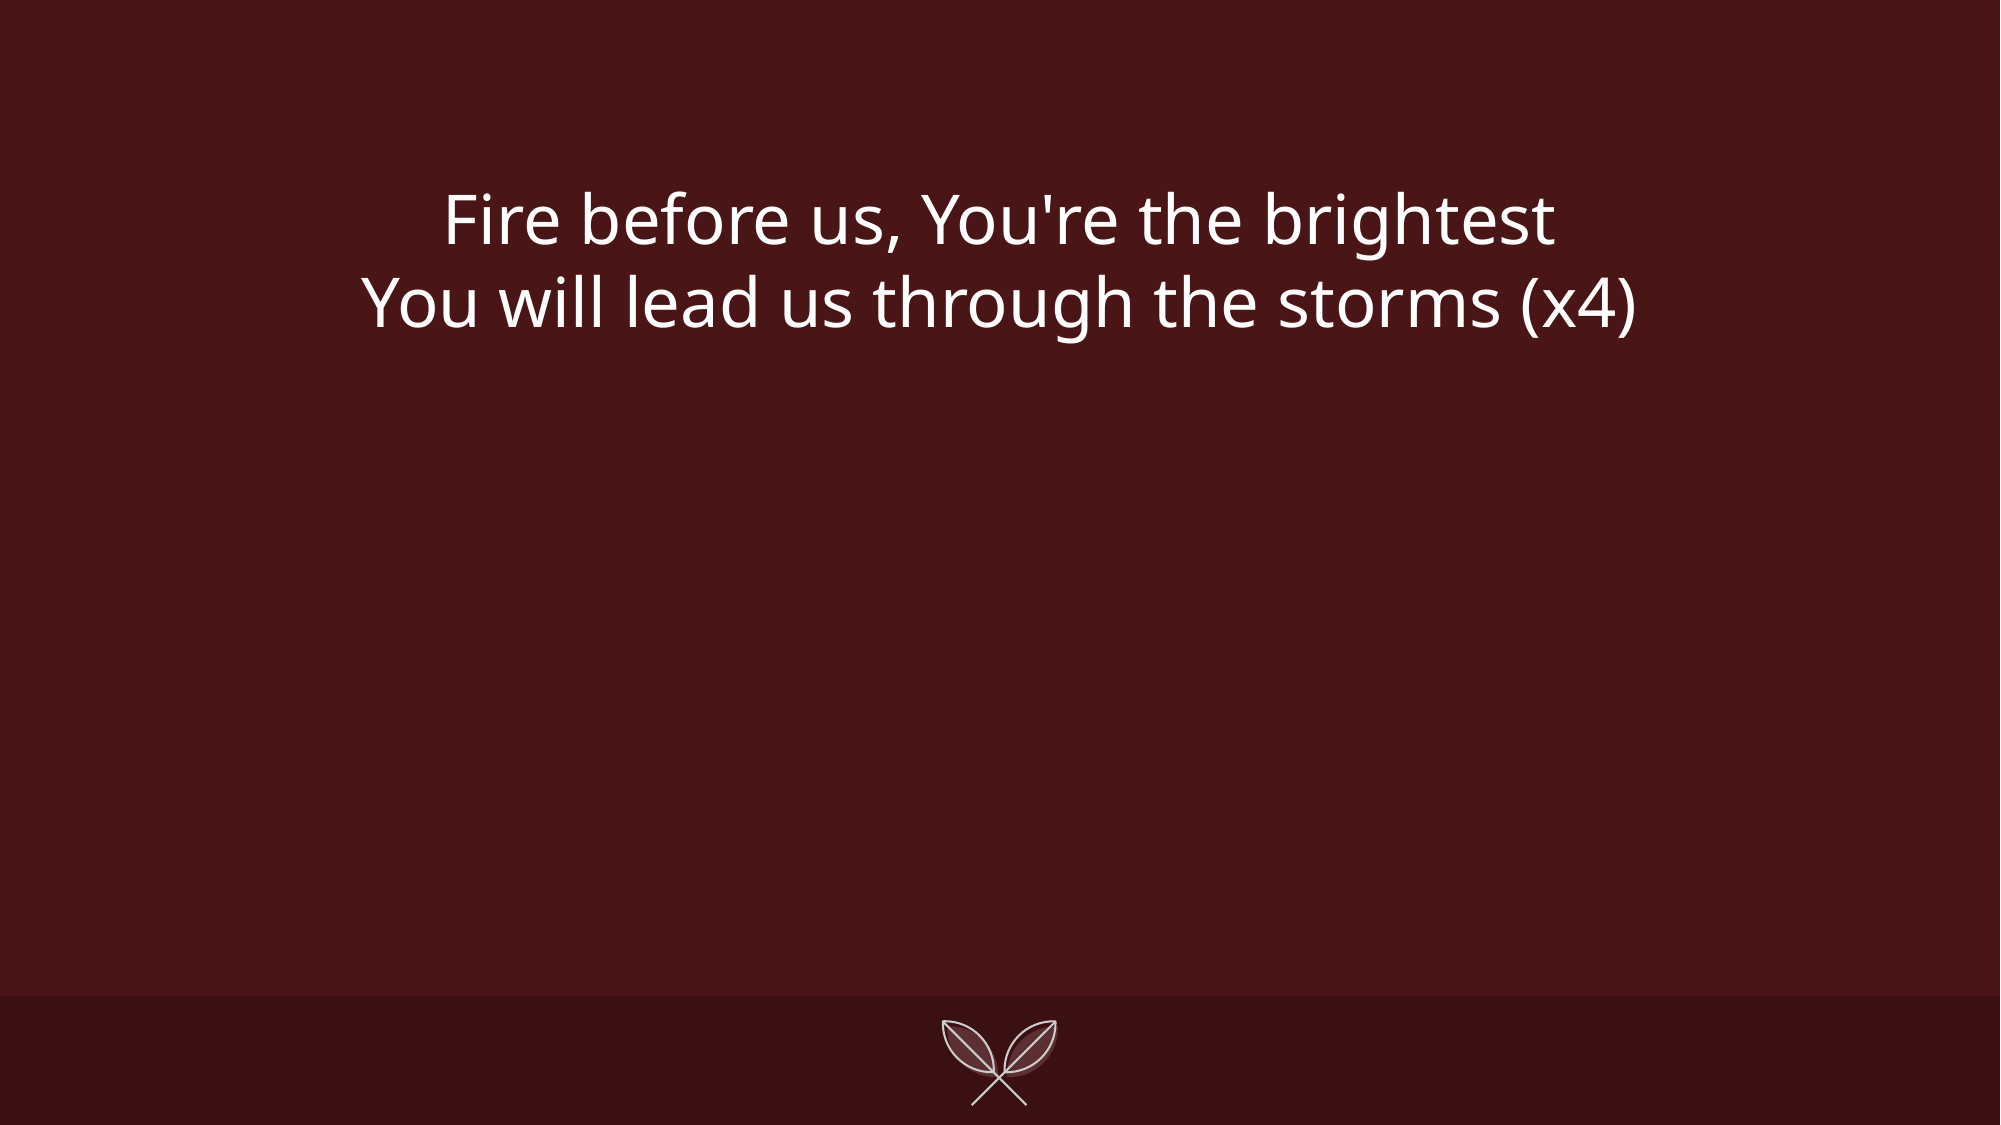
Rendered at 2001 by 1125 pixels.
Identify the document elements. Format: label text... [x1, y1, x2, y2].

text_box Fire before us, You're the brightest You will lead us through the storms (x4) [99, 168, 1900, 431]
